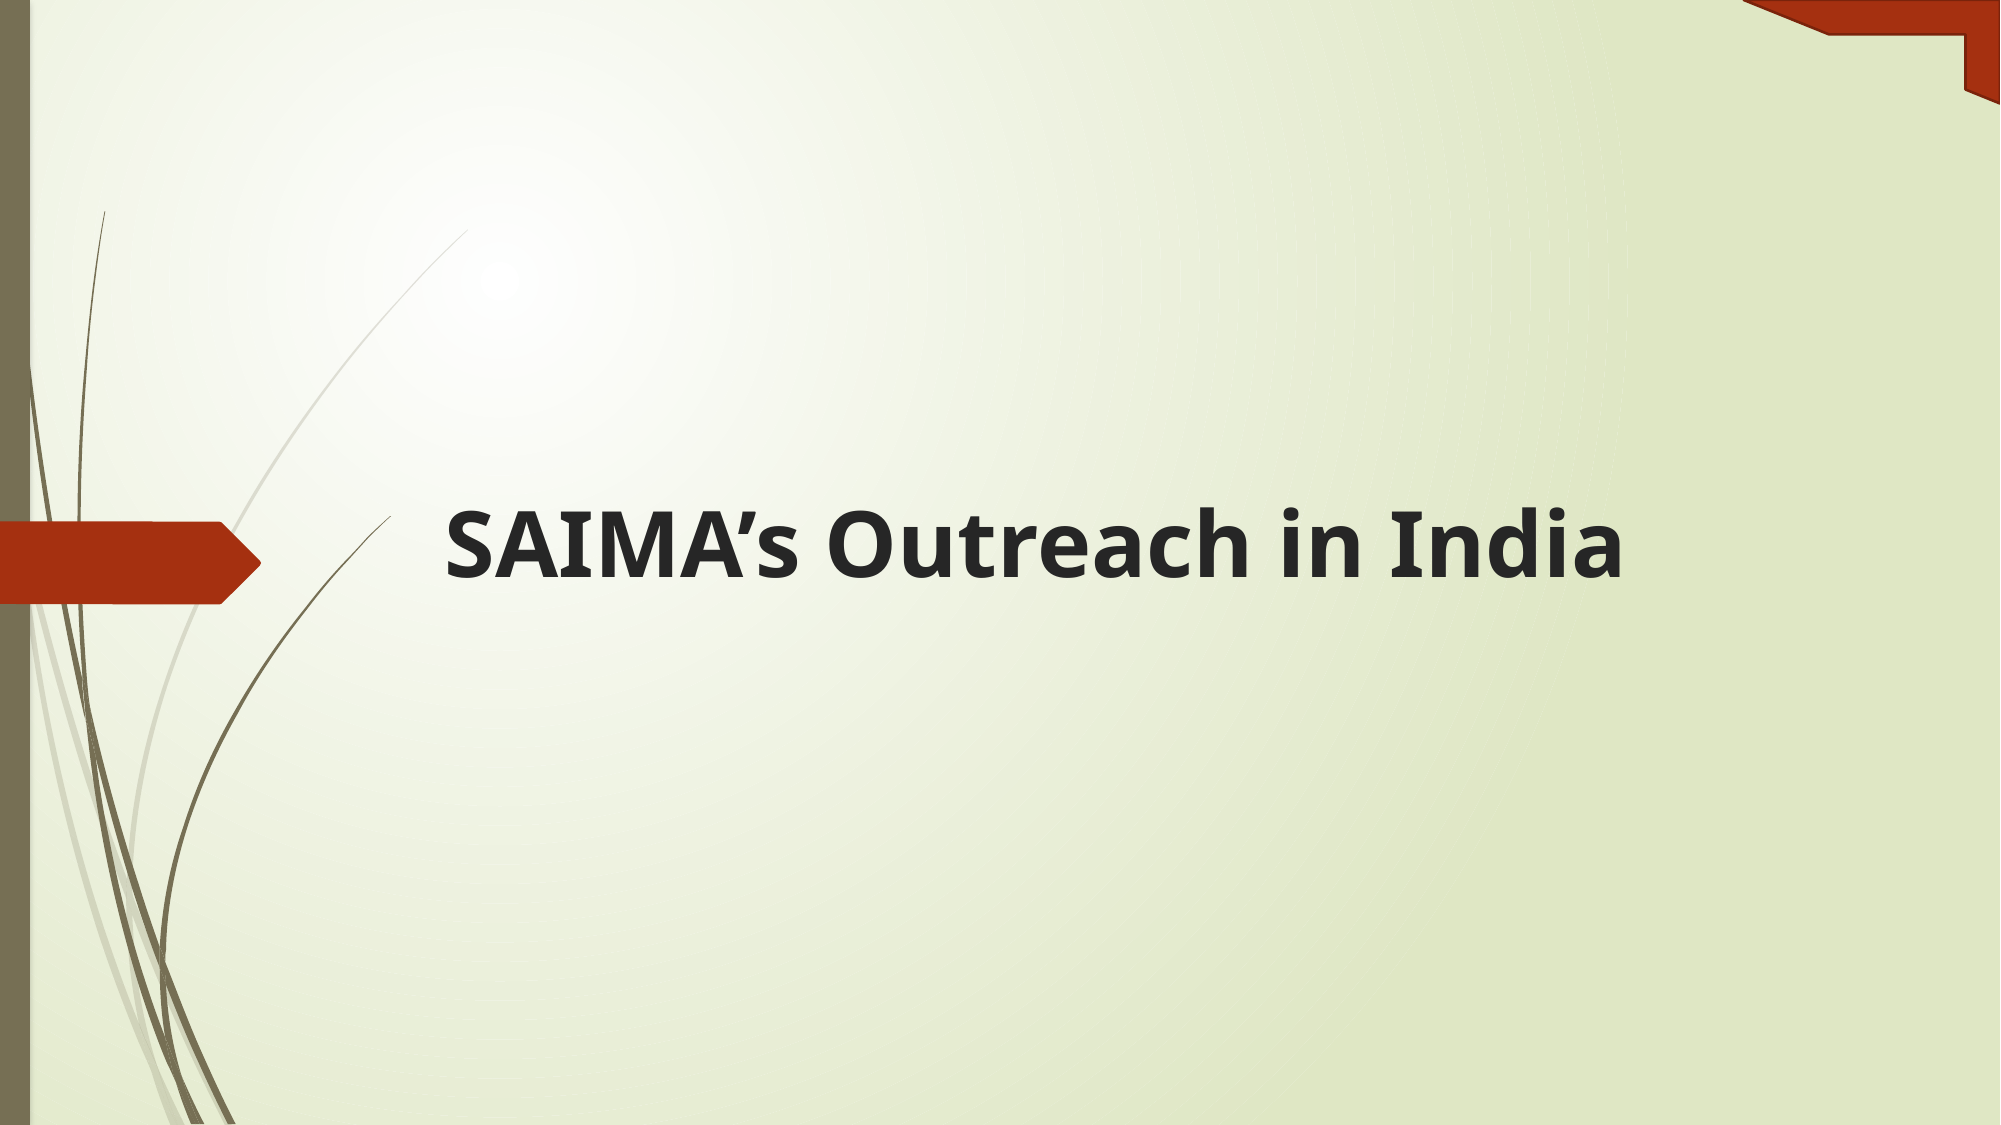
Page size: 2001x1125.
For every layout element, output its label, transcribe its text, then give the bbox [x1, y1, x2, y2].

text_box [1742, 0, 2000, 105]
title SAIMA’s Outreach in India [430, 361, 1893, 603]
